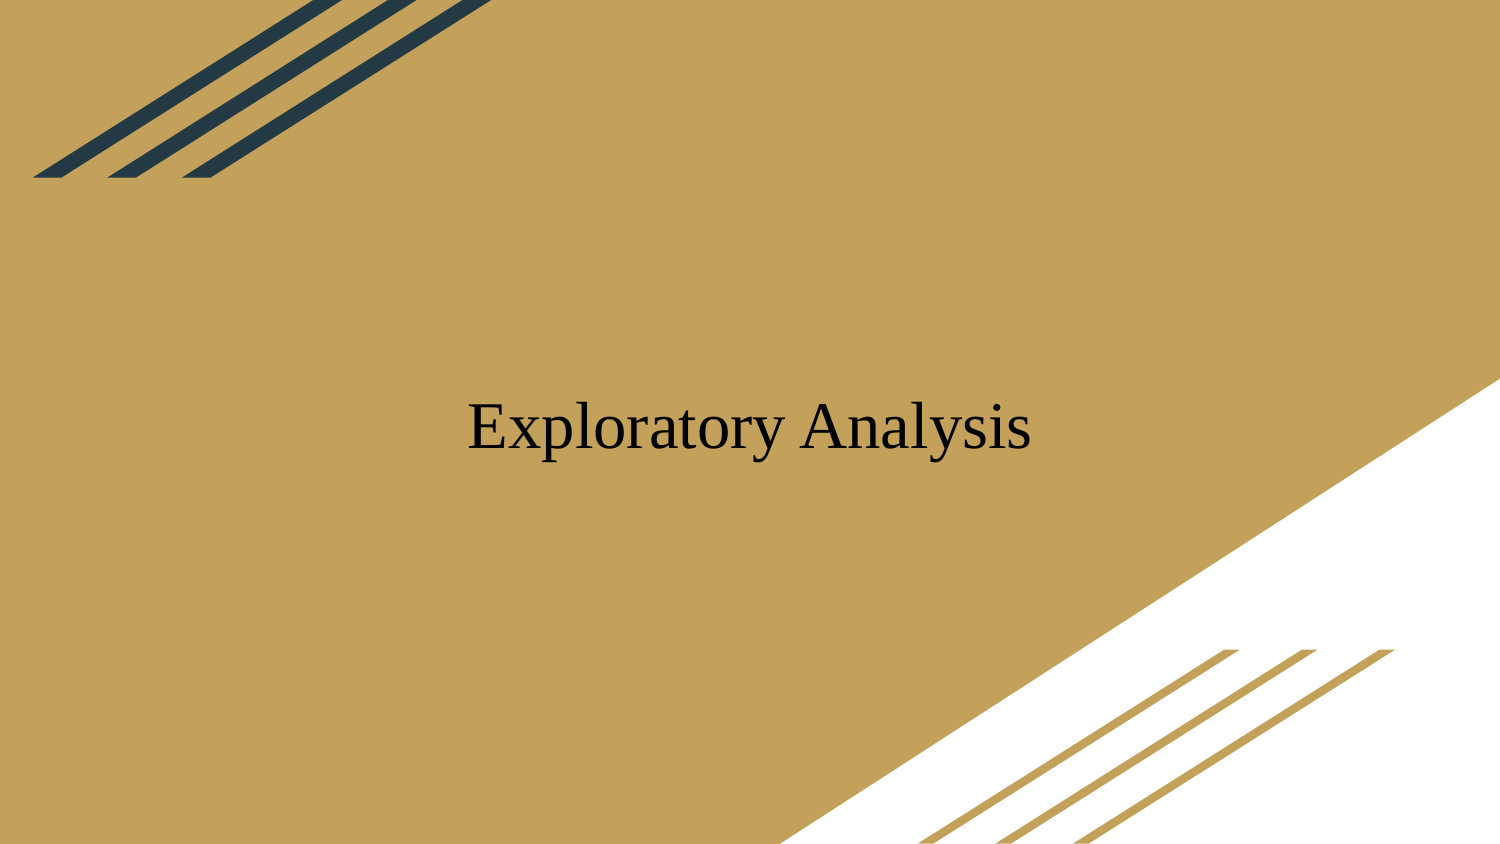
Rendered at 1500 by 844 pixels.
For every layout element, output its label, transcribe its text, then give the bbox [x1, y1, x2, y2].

title Exploratory Analysis [309, 286, 1192, 557]
